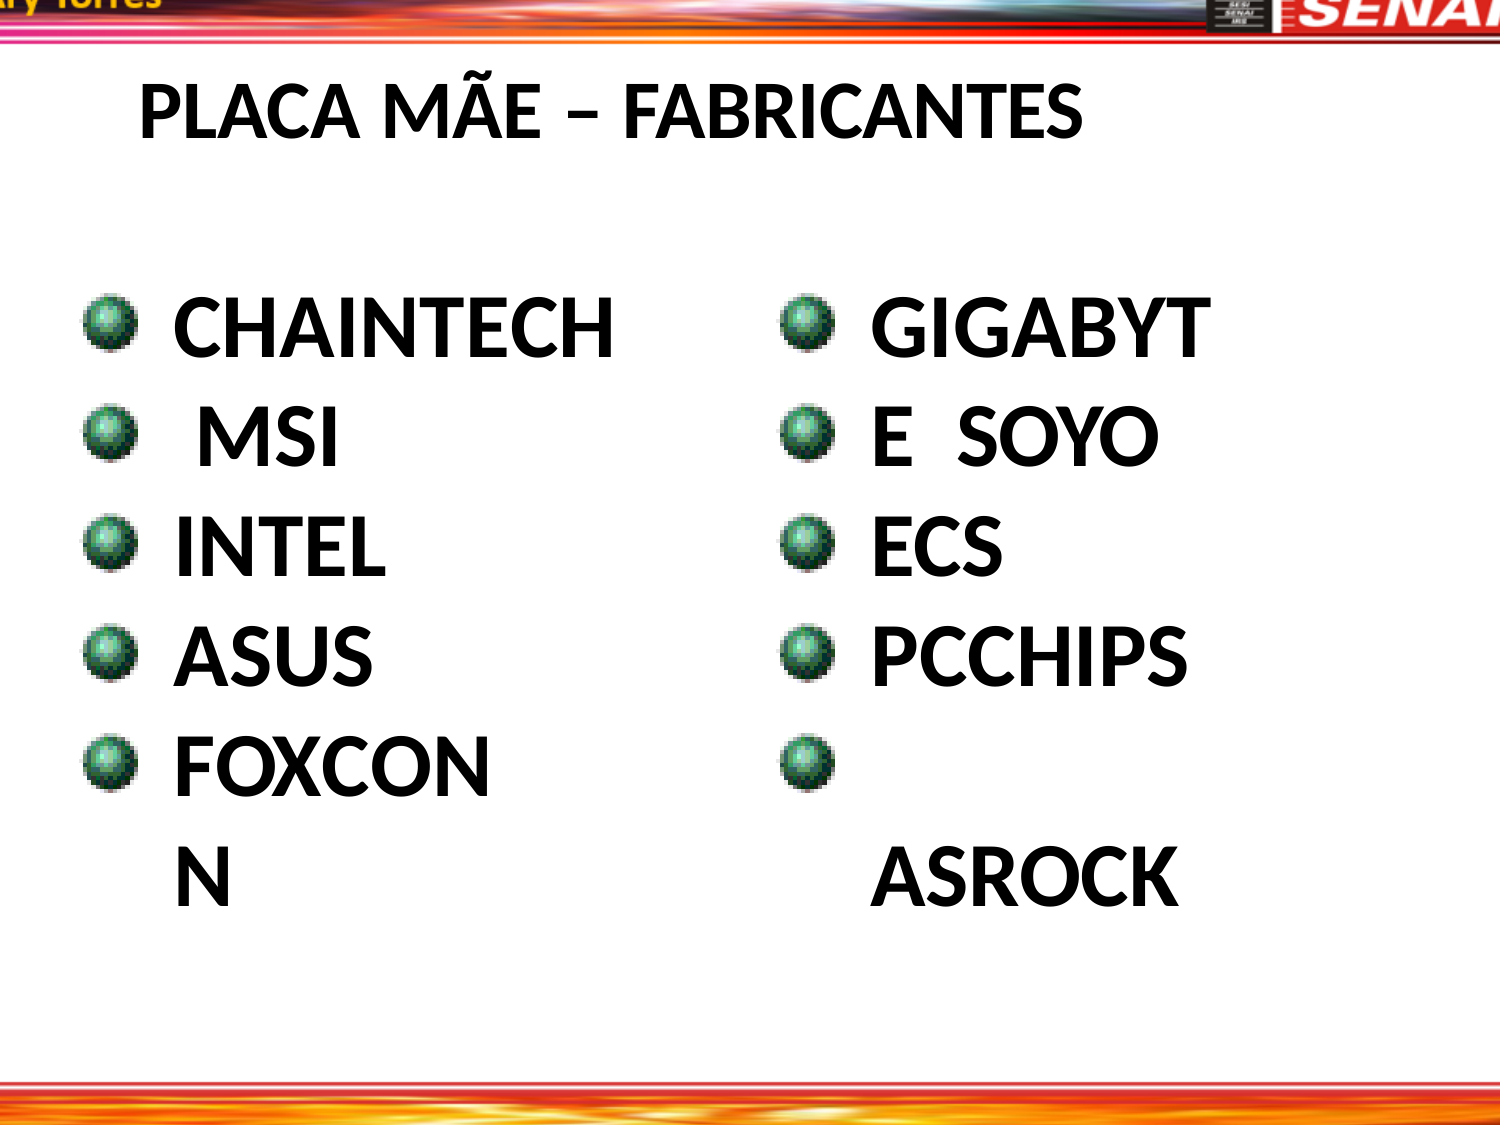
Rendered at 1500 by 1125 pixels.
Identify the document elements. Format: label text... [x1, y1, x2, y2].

text_box GIGABYTE SOYO ECS PCCHIPS ASROCK [868, 263, 1256, 926]
text_box CHAINTECH MSI INTEL ASUS FOXCONN [171, 263, 618, 926]
picture [0, 0, 1500, 1125]
title PLACA MÃE – FABRICANTES [136, 53, 1096, 244]
